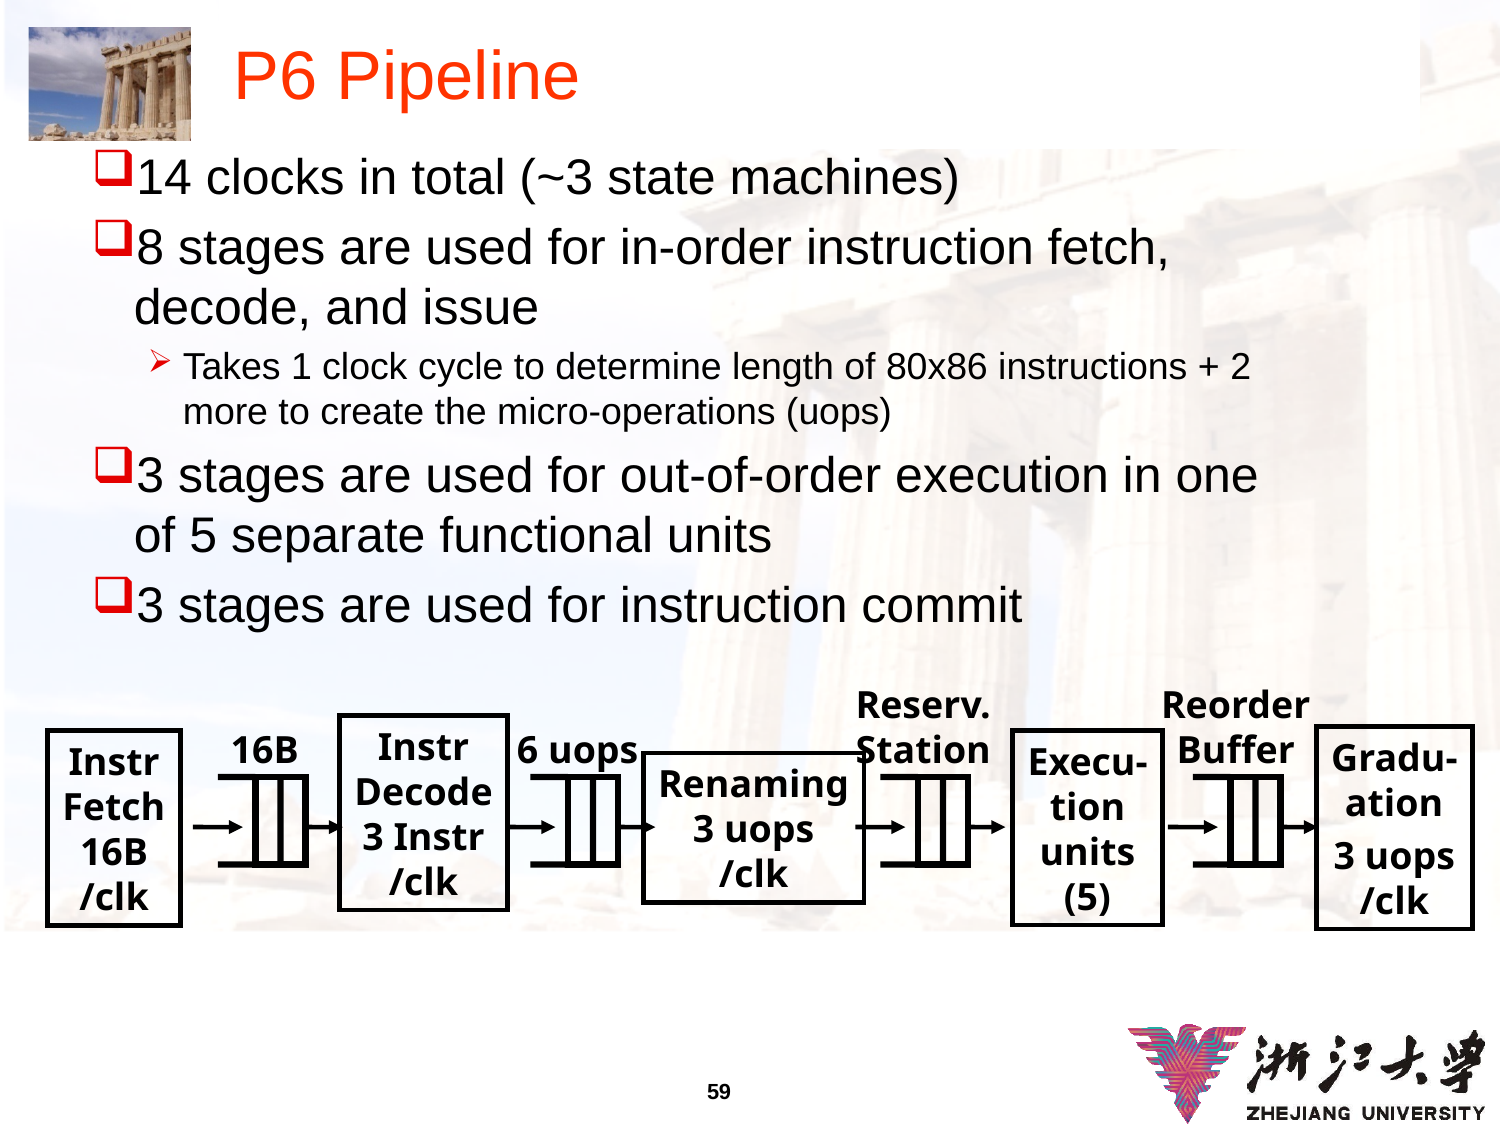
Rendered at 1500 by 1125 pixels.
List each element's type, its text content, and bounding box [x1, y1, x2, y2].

picture [0, 0, 1500, 1125]
text_box Instr Fetch 16B /clk [47, 730, 181, 926]
text_box Renaming 3 uops /clk [643, 753, 865, 903]
text_box Instr Decode 3 Instr /clk [339, 715, 508, 911]
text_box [842, 672, 1006, 865]
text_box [192, 717, 344, 865]
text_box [505, 717, 656, 865]
list 14 clocks in total (~3 state machines) 8 stages are used for in-order instruction fetch, decode, and issue Takes 1 clock cycle to determine length of 80x86 instructions + 2 more to create the micro-operations (uops) 3 stages are used for out-of-order execution in one of 5 separate functional units 3 stages are used for instruction commit [76, 137, 1290, 700]
text_box Execu- tion units (5) [1012, 730, 1163, 926]
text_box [1149, 672, 1323, 865]
text_box Gradu- ation 3 uops /clk [1316, 726, 1473, 929]
title P6 Pipeline [218, 0, 1420, 150]
